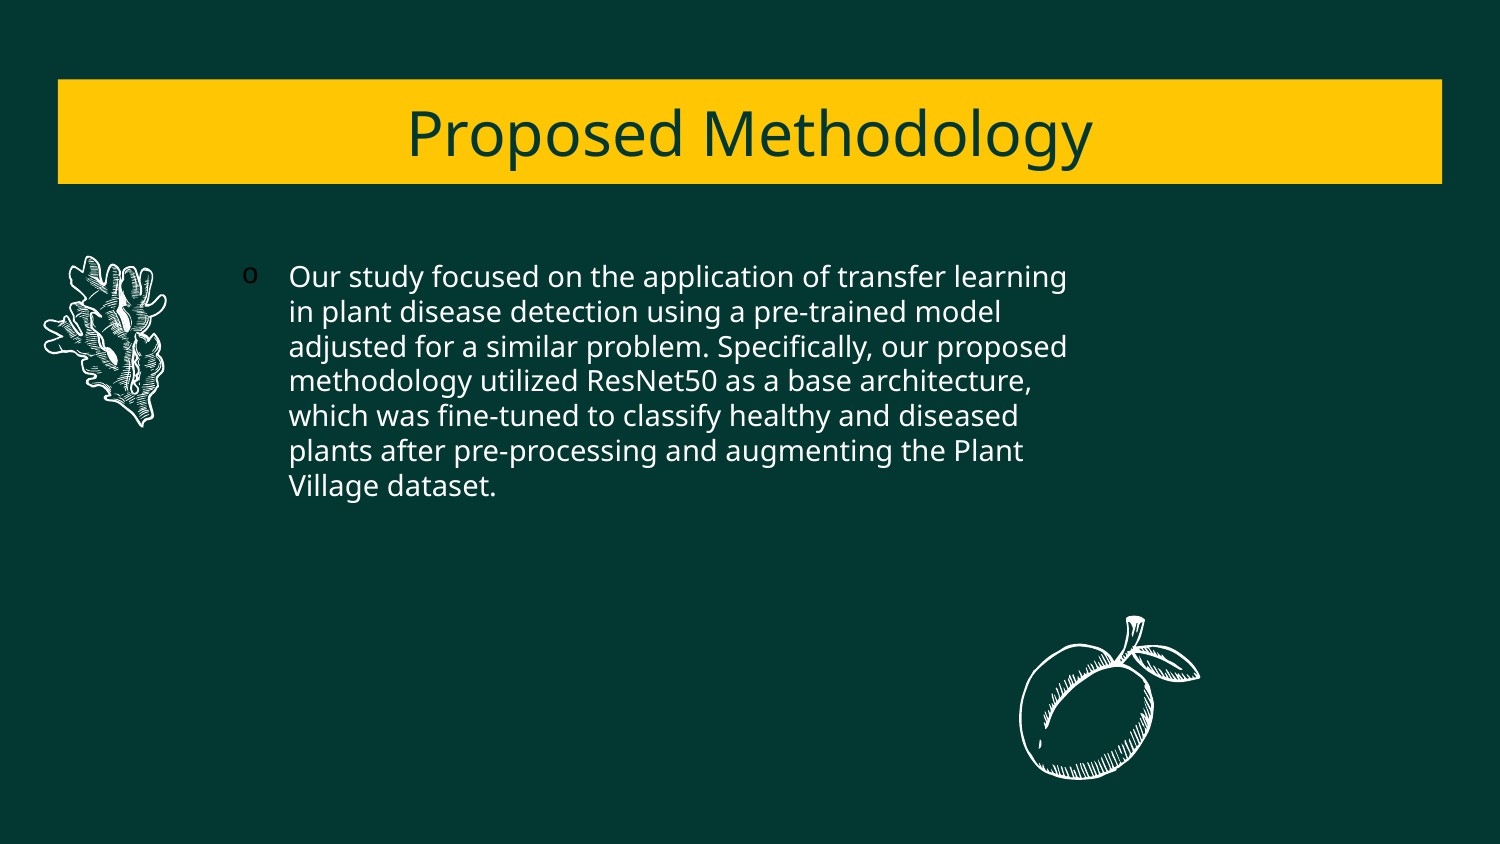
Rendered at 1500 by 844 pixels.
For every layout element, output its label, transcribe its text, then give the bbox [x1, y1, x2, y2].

title Proposed Methodology [116, 79, 1383, 174]
text_box Our study focused on the application of transfer learning in plant disease detection using a pre-trained model adjusted for a similar problem. Specifically, our proposed methodology utilized ResNet50 as a base architecture, which was fine-tuned to classify healthy and diseased plants after pre-processing and augmenting the Plant Village dataset. [226, 250, 1097, 580]
